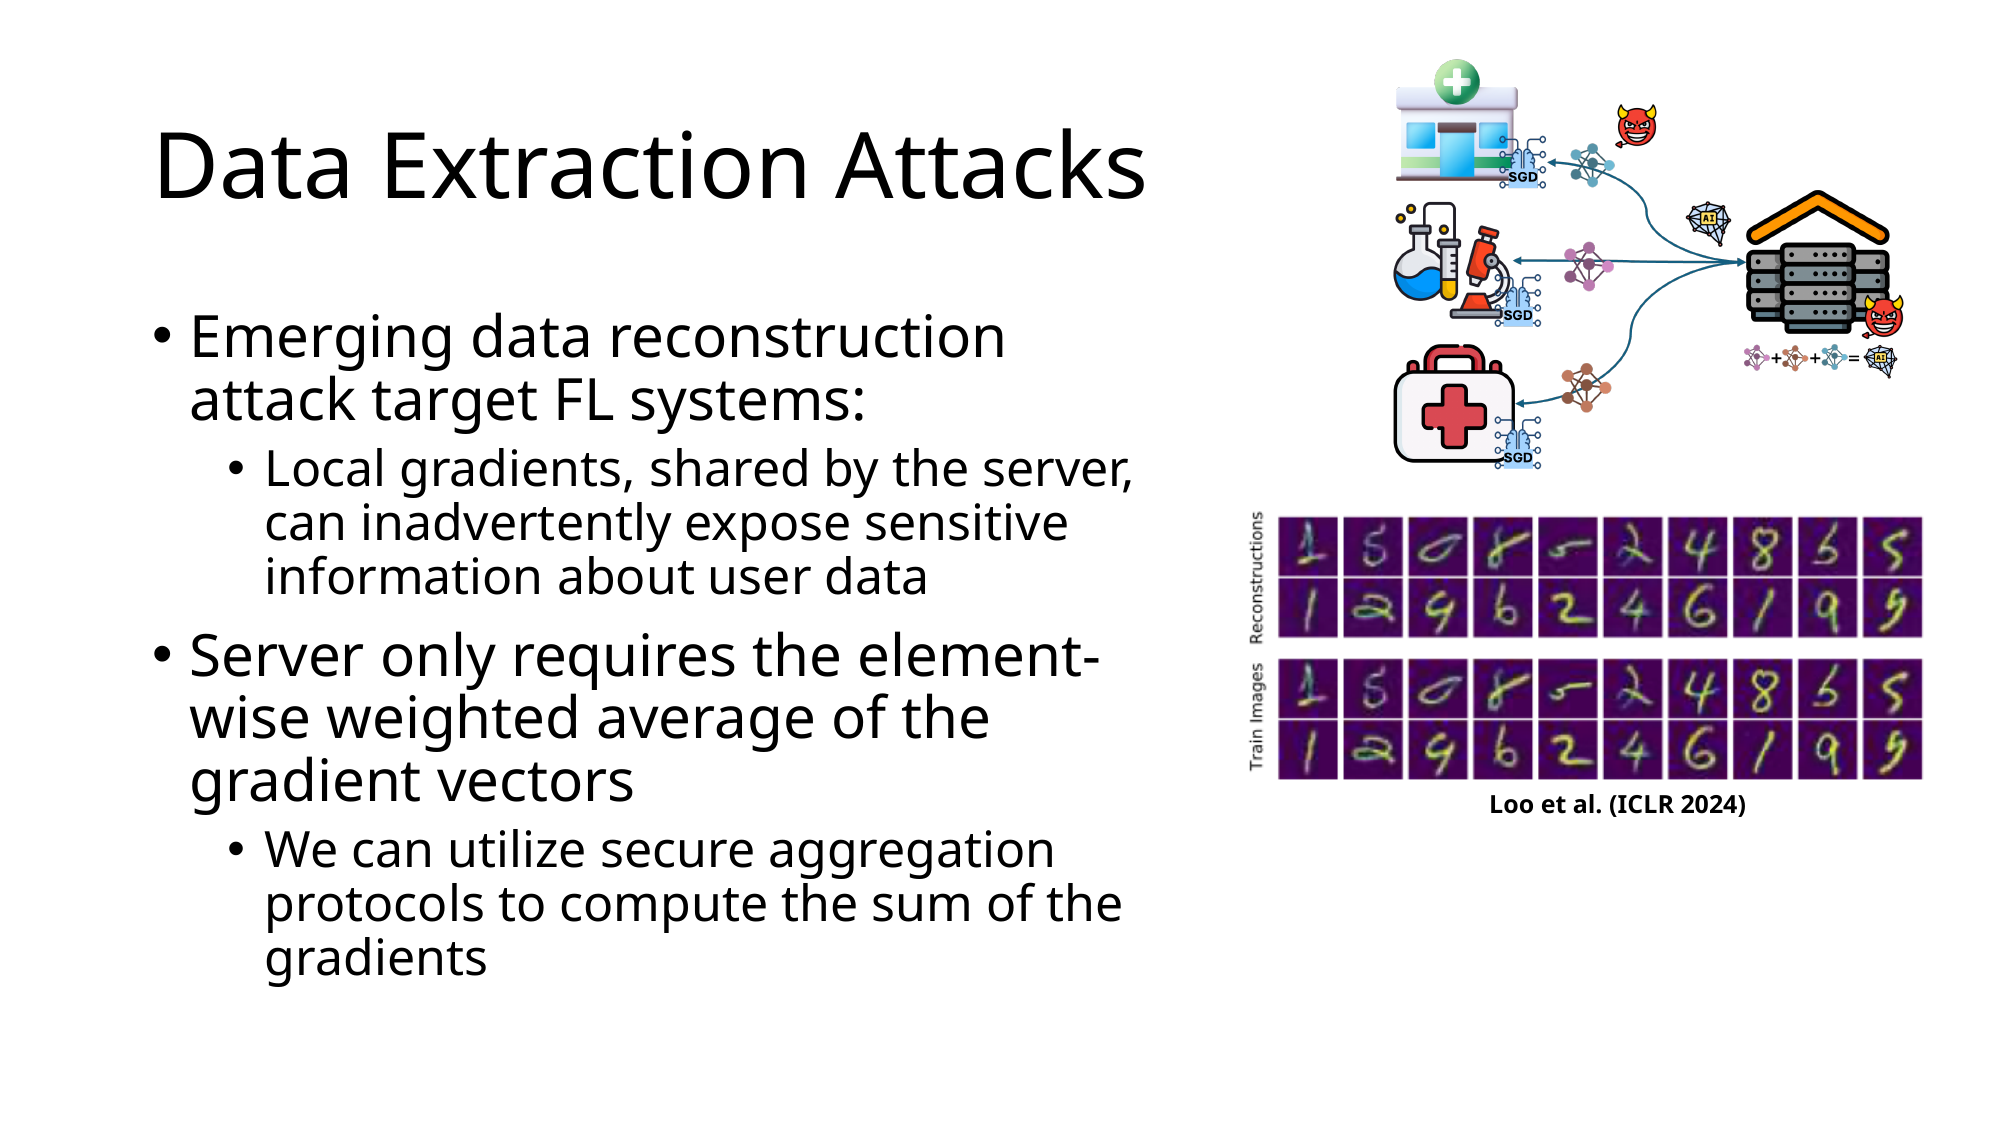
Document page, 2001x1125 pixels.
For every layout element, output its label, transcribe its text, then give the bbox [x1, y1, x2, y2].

text_box Loo et al. (ICLR 2024) [1474, 796, 1762, 827]
list Emerging data reconstruction attack target FL systems: Local gradients, shared by the server, can inadvertently expose sensitive information about user data Server only requires the element-wise weighted average of the gradient vectors We can utilize secure aggregation protocols to compute the sum of the gradients [137, 299, 1203, 1014]
title Data Extraction Attacks [137, 59, 1389, 278]
picture [1389, 59, 1905, 477]
picture [1212, 508, 1941, 796]
